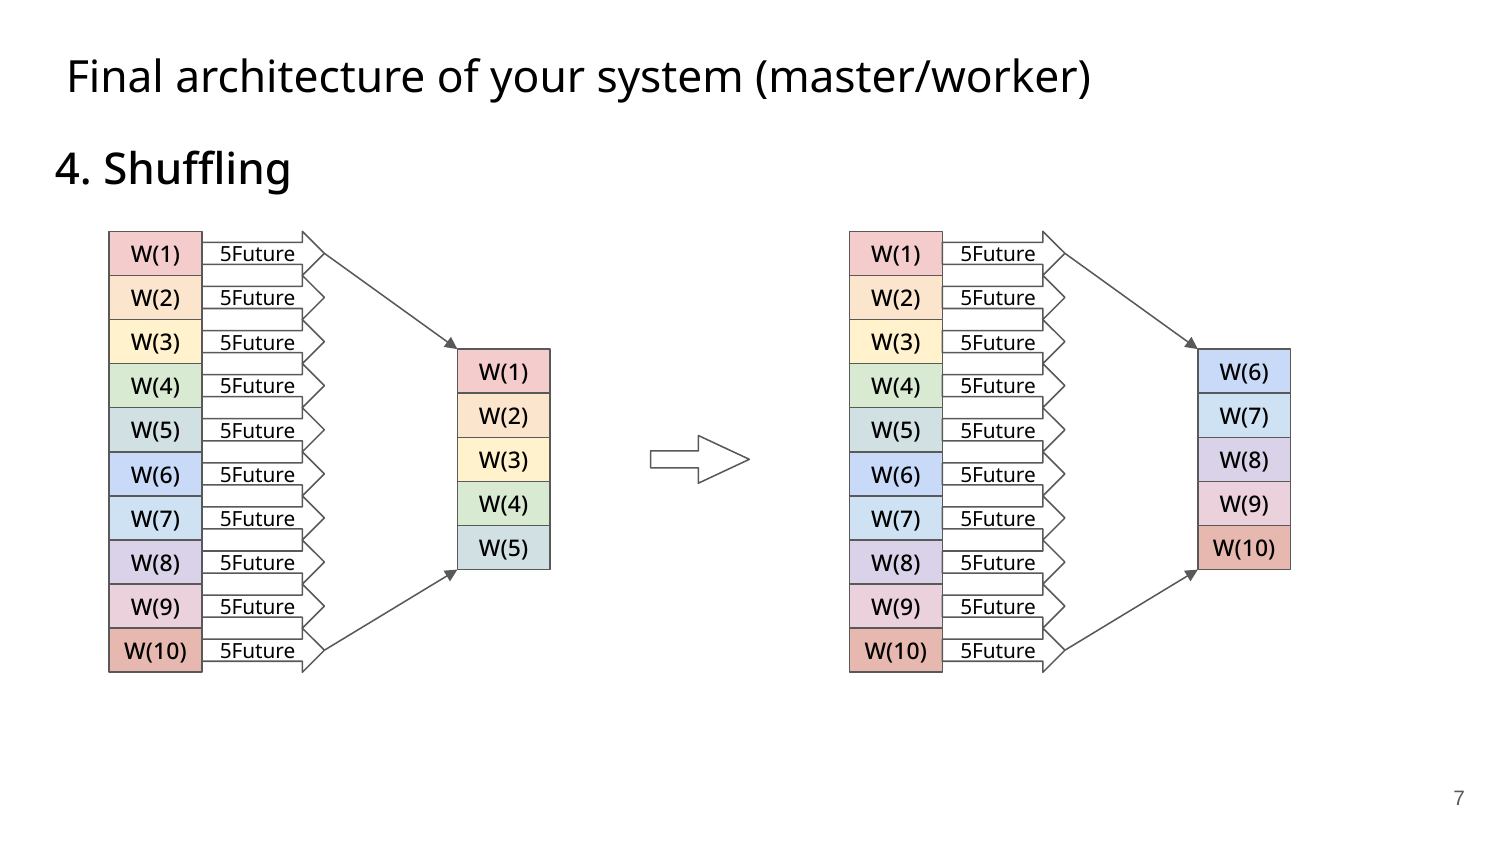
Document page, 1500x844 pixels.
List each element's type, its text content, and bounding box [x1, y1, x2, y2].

text_box W(6) [1197, 349, 1291, 393]
text_box 5Future [942, 407, 1065, 451]
text_box 5Future [201, 451, 325, 496]
text_box W(1) [109, 231, 202, 275]
text_box 5Future [942, 451, 1065, 496]
text_box 5Future [201, 584, 319, 628]
text_box W(6) [109, 451, 202, 495]
text_box W(3) [457, 437, 551, 481]
slide_number ‹#› [1389, 764, 1480, 830]
text_box 5Future [942, 495, 1065, 540]
text_box 5Future [942, 363, 1065, 407]
text_box 5Future [201, 628, 320, 673]
text_box W(3) [109, 319, 202, 363]
text_box 5Future [201, 540, 325, 584]
text_box 4. Shuffling [39, 125, 580, 204]
text_box W(5) [849, 407, 943, 451]
text_box 5Future [942, 231, 1064, 275]
text_box W(2) [109, 275, 202, 319]
text_box 5Future [942, 275, 1059, 319]
text_box W(7) [849, 495, 943, 540]
text_box W(1) [457, 349, 551, 393]
text_box W(6) [849, 451, 943, 495]
text_box 5Future [942, 319, 1059, 363]
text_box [324, 569, 458, 651]
text_box W(7) [109, 495, 202, 540]
text_box W(2) [457, 393, 551, 437]
title Final architecture of your system (master/worker) [51, 22, 1449, 117]
text_box 5Future [201, 319, 319, 363]
text_box W(9) [109, 584, 202, 628]
text_box W(10) [849, 628, 943, 673]
text_box W(9) [849, 584, 943, 628]
text_box W(8) [1197, 437, 1291, 481]
text_box 5Future [201, 407, 325, 452]
text_box W(5) [457, 525, 551, 570]
text_box 5Future [942, 628, 1061, 673]
text_box W(7) [1197, 393, 1291, 437]
text_box W(4) [457, 481, 551, 525]
text_box 5Future [942, 584, 1059, 628]
text_box W(8) [109, 540, 202, 584]
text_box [1064, 569, 1199, 651]
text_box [1064, 253, 1199, 350]
text_box [650, 435, 750, 484]
text_box W(4) [109, 363, 202, 407]
text_box 5Future [201, 495, 325, 540]
text_box W(10) [1197, 525, 1291, 570]
text_box W(10) [109, 628, 202, 673]
text_box W(8) [849, 540, 943, 584]
text_box W(3) [849, 319, 943, 363]
text_box W(9) [1197, 481, 1291, 525]
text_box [324, 253, 458, 350]
text_box 5Future [201, 363, 325, 408]
text_box W(4) [849, 363, 943, 407]
text_box 5Future [201, 275, 319, 319]
text_box W(5) [109, 407, 202, 451]
text_box 5Future [942, 540, 1065, 584]
text_box W(2) [849, 275, 943, 319]
text_box 5Future [201, 231, 324, 275]
text_box W(1) [849, 231, 943, 275]
